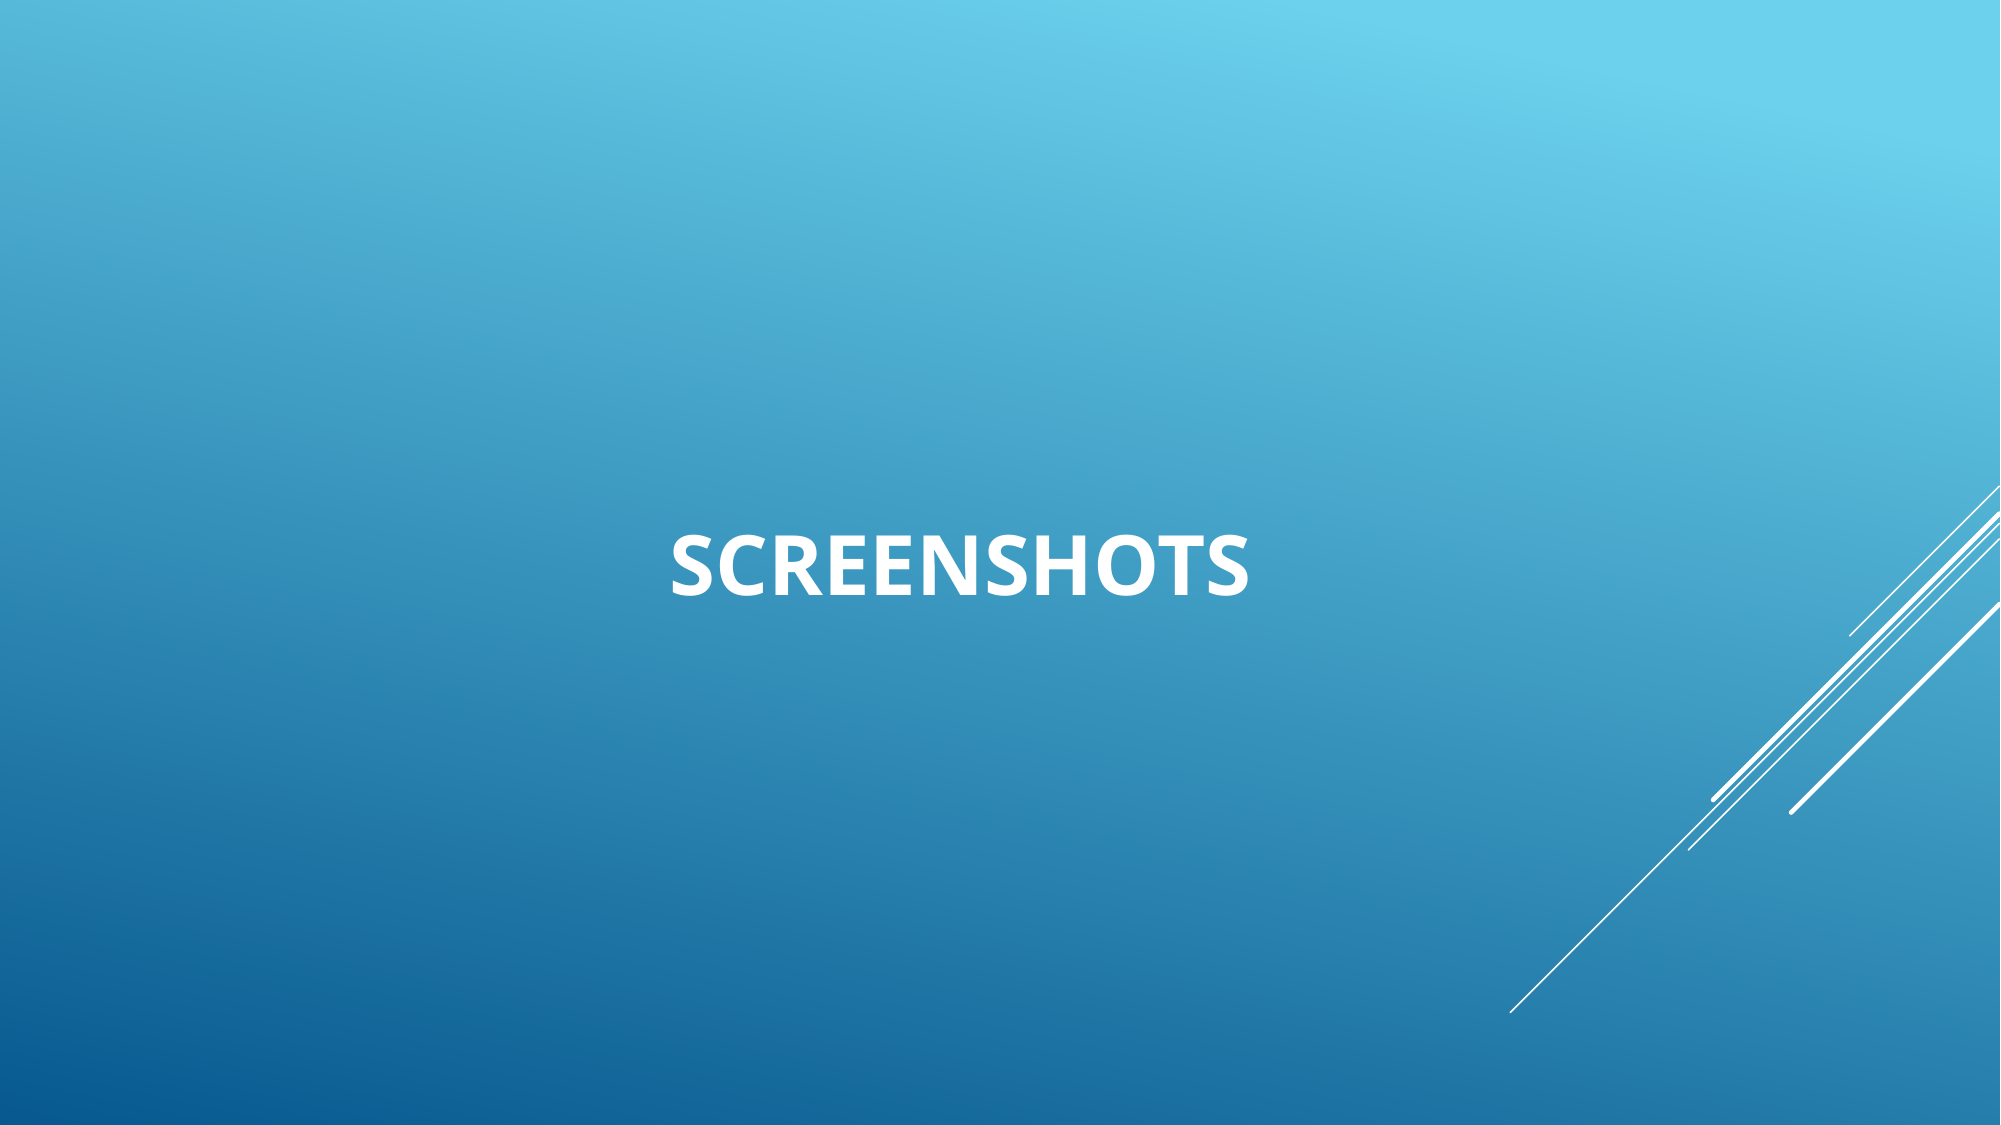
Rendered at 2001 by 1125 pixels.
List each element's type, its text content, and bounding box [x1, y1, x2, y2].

title screenshots [260, 438, 1661, 687]
